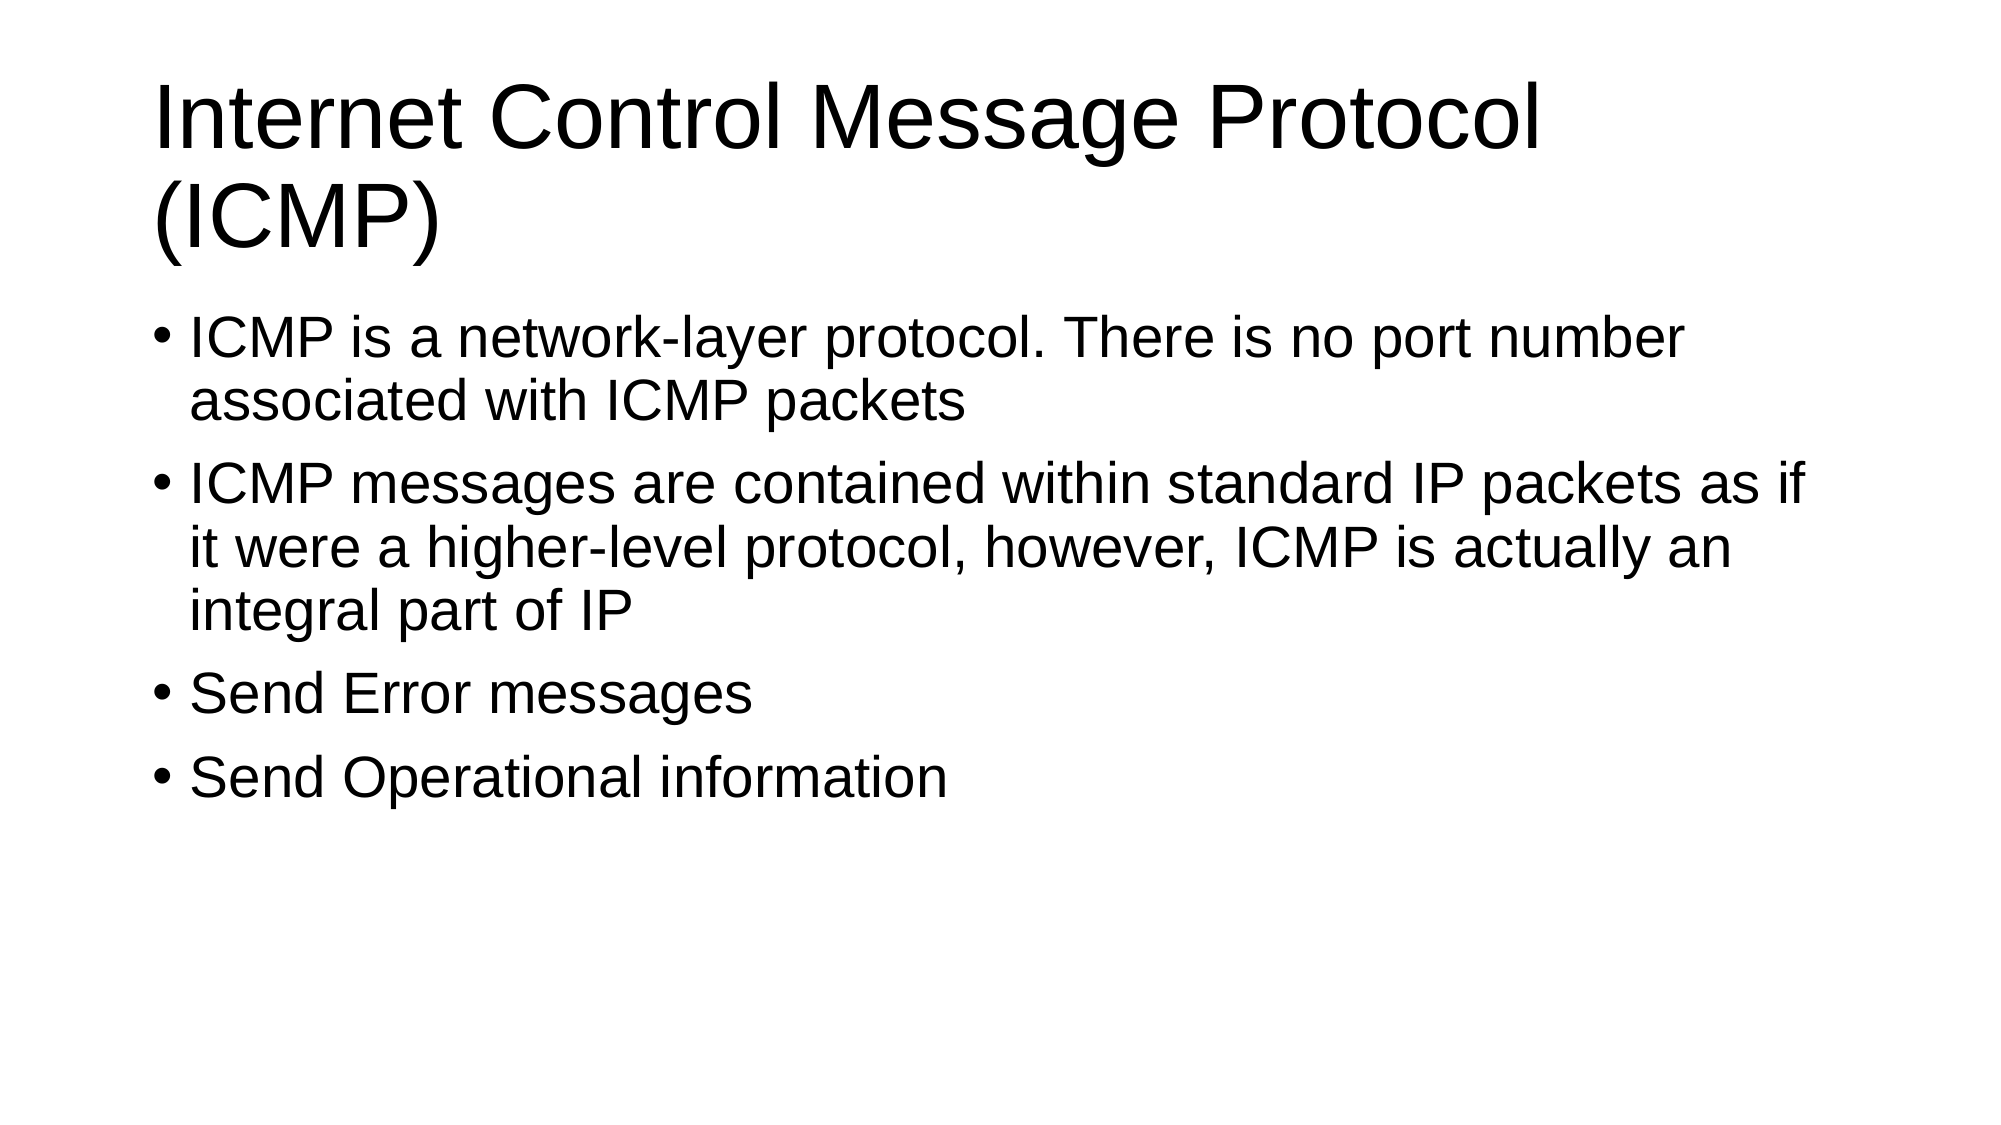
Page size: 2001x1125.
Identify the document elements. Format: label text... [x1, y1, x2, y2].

list ICMP is a network-layer protocol. There is no port number associated with ICMP packets ICMP messages are contained within standard IP packets as if it were a higher-level protocol, however, ICMP is actually an integral part of IP Send Error messages Send Operational information [137, 299, 1863, 1014]
title Internet Control Message Protocol (ICMP) [137, 59, 1863, 278]
